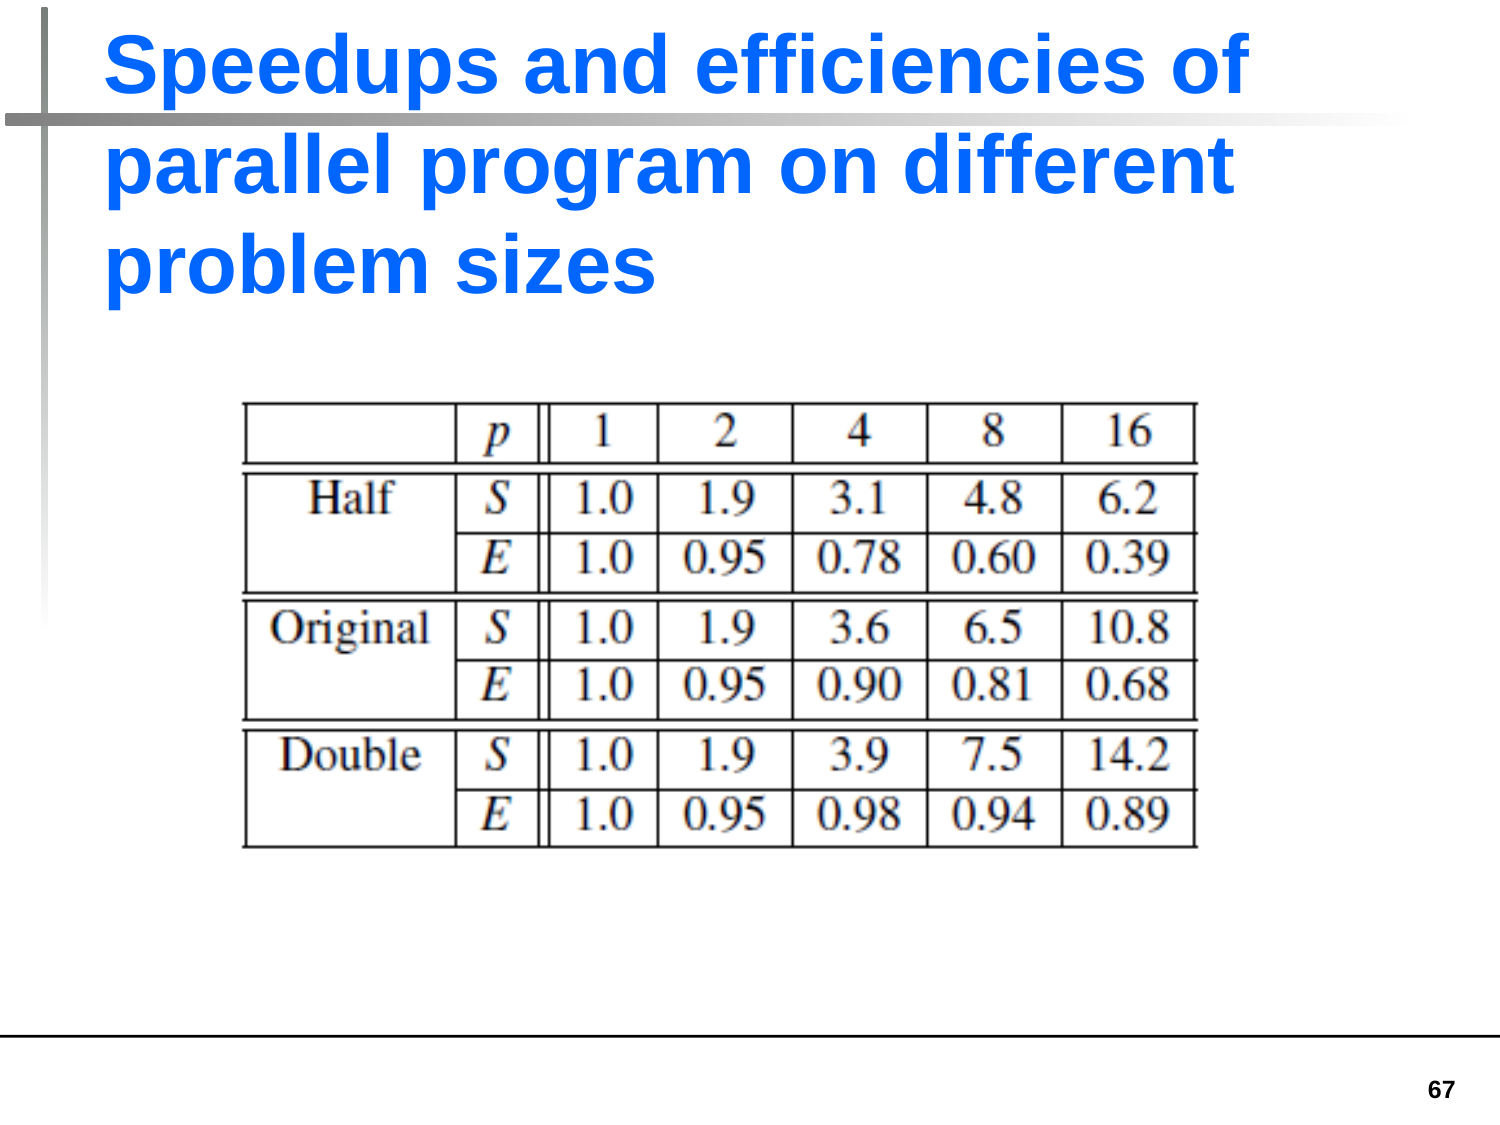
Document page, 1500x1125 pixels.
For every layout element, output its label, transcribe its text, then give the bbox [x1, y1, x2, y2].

picture [229, 385, 1218, 862]
title Speedups and efficiencies of parallel program on different problem sizes [88, 0, 1448, 318]
